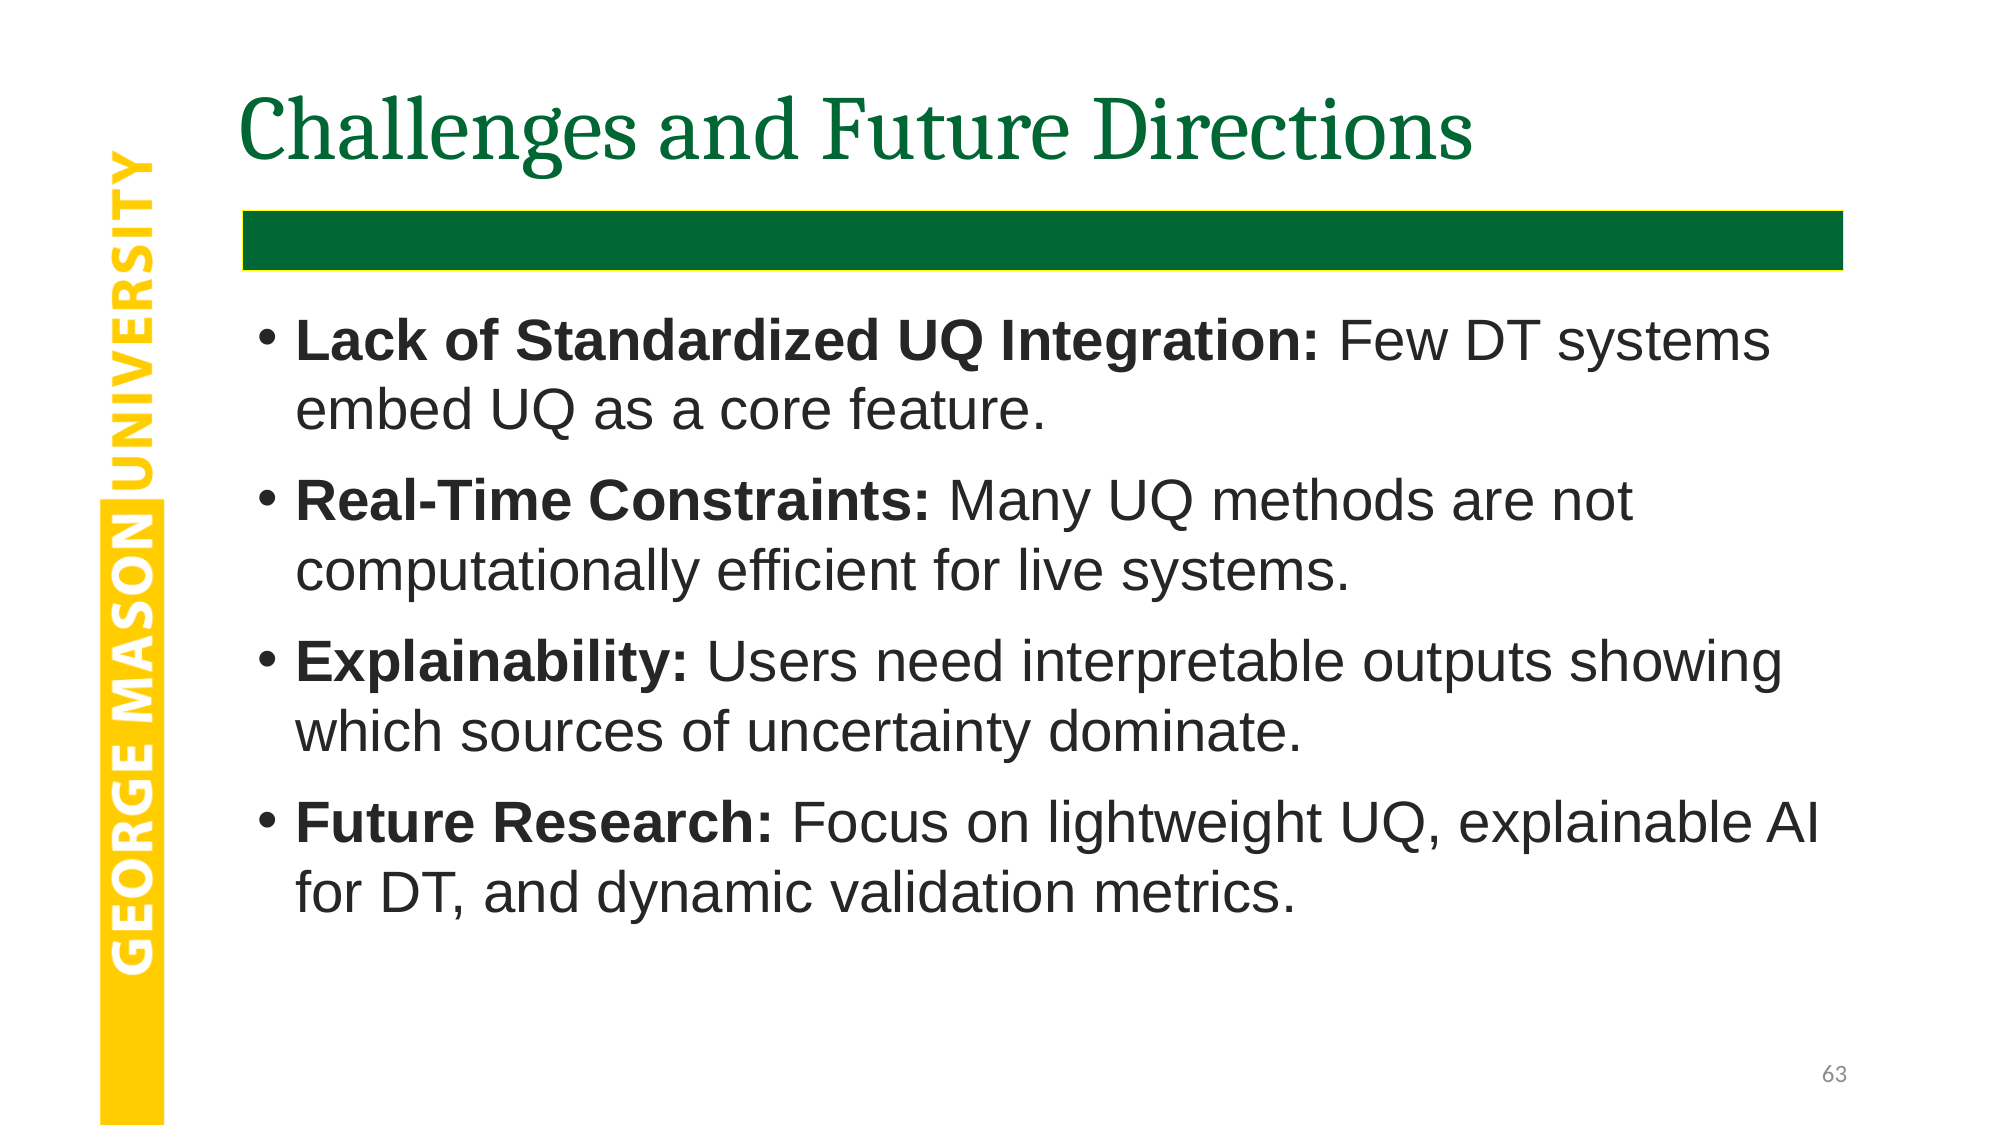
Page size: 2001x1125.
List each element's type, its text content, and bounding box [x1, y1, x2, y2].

slide_number 63 [1412, 1042, 1863, 1103]
picture [74, 115, 188, 1125]
list Lack of Standardized UQ Integration: Few DT systems embed UQ as a core feature. Real-Time Constraints: Many UQ methods are not computationally efficient for live systems. Explainability: Users need interpretable outputs showing which sources of uncertainty dominate. Future Research: Focus on lightweight UQ, explainable AI for DT, and dynamic validation metrics. [242, 294, 1844, 1014]
title Challenges and Future Directions [224, 44, 1863, 187]
